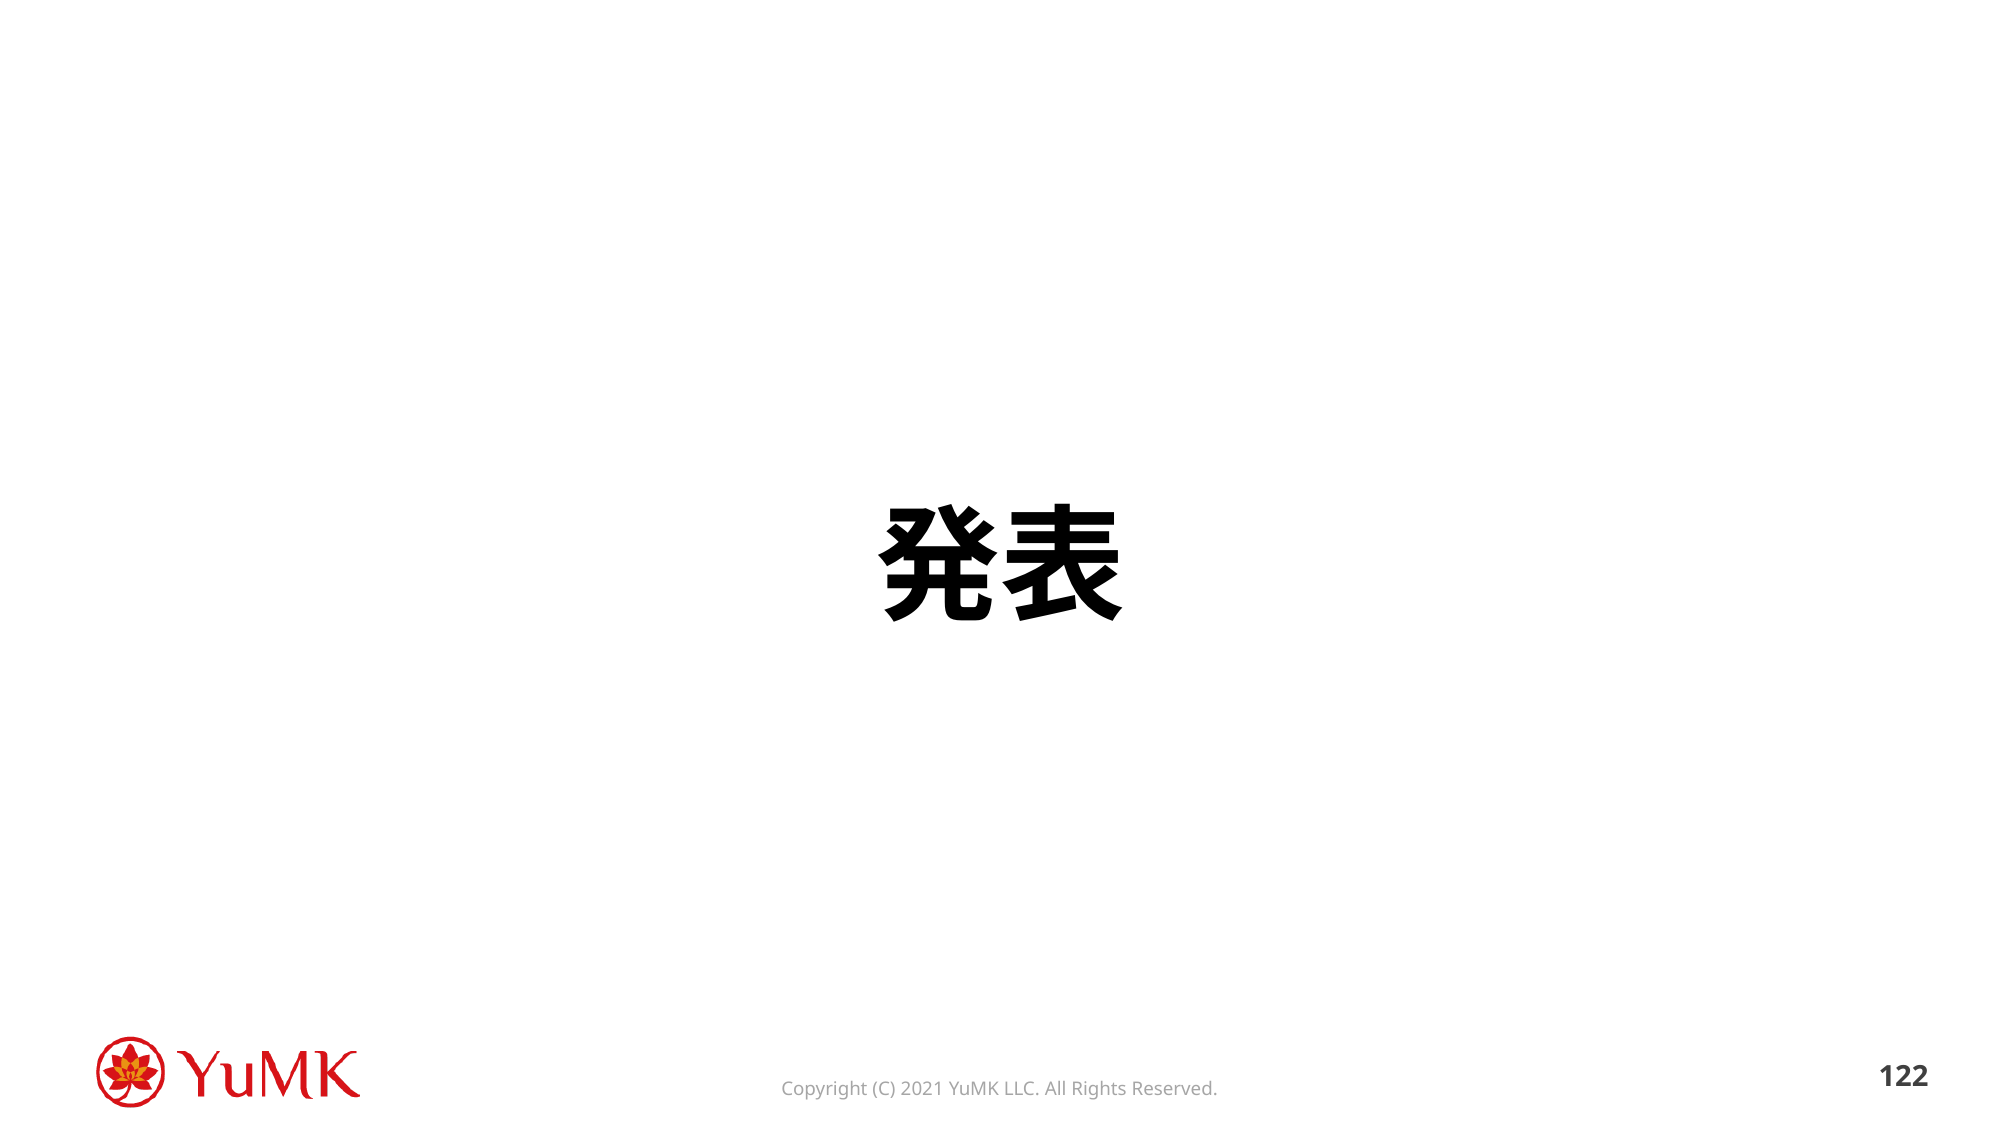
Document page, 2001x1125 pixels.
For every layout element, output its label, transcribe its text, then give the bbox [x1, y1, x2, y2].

slide_number 121 [1477, 1047, 1944, 1108]
list 発表 [99, 128, 1900, 997]
picture [90, 1035, 365, 1108]
